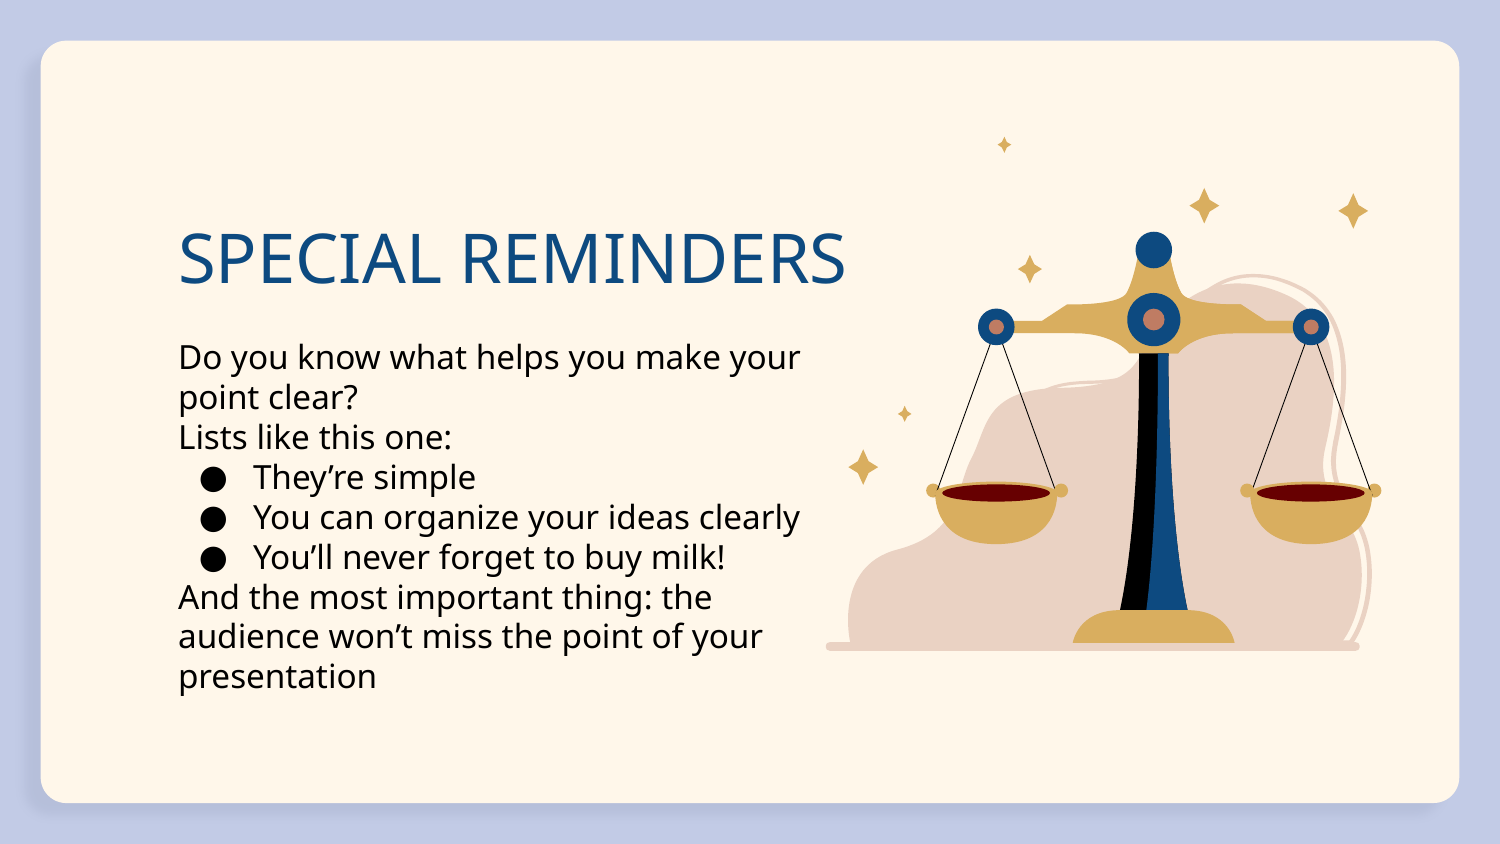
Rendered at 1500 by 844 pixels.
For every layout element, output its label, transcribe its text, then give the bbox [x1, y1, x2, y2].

subtitle Do you know what helps you make your point clear? Lists like this one: They’re simple You can organize your ideas clearly You’ll never forget to buy milk! And the most important thing: the audience won’t miss the point of your presentation [178, 336, 826, 683]
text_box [825, 136, 1382, 652]
title SPECIAL REMINDERS [178, 214, 820, 309]
